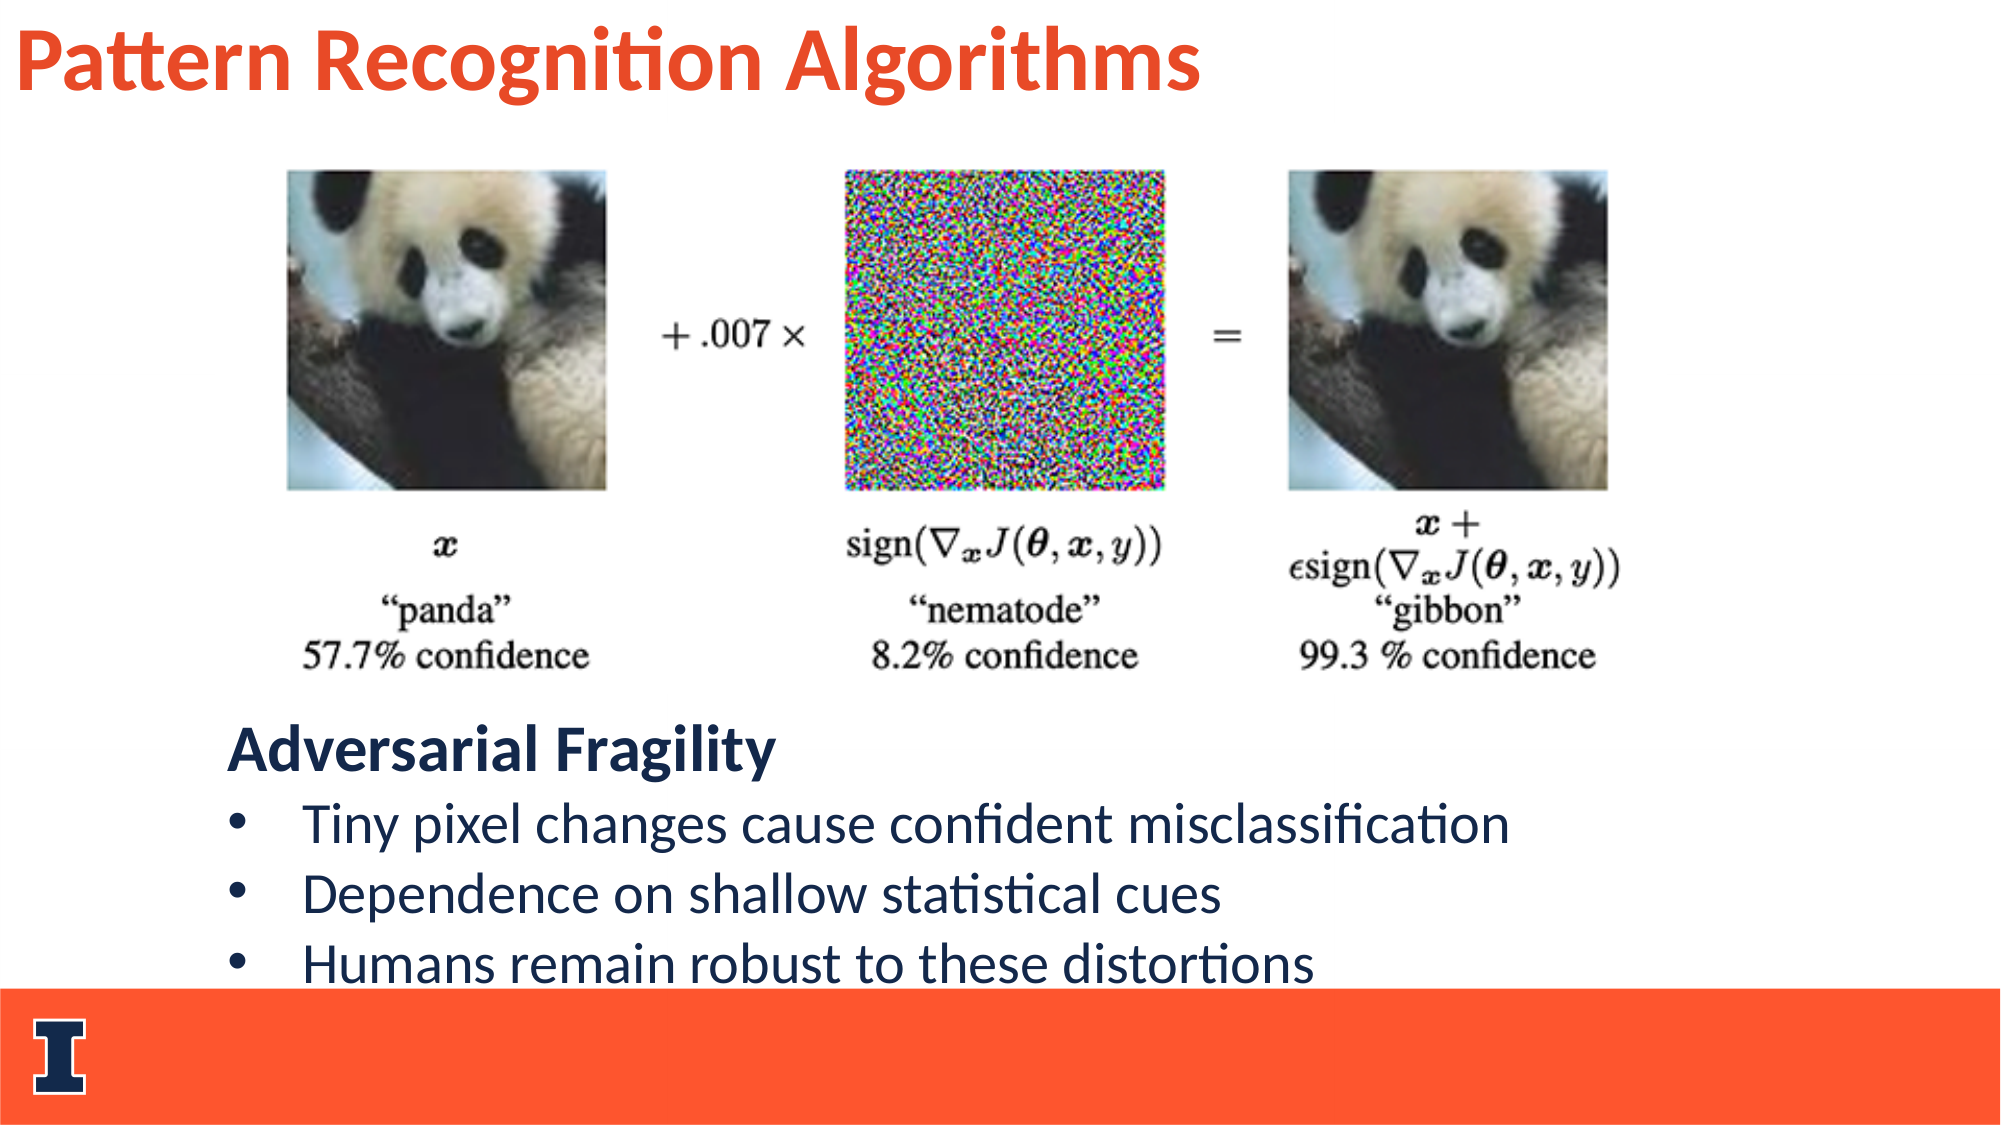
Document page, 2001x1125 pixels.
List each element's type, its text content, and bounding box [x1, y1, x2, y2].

text_box Adversarial Fragility Tiny pixel changes cause confident misclassification Dependence on shallow statistical cues Humans remain robust to these distortions [212, 697, 1871, 1003]
text_box Pattern Recognition Algorithms [0, 0, 1884, 121]
picture [0, 0, 2001, 1125]
